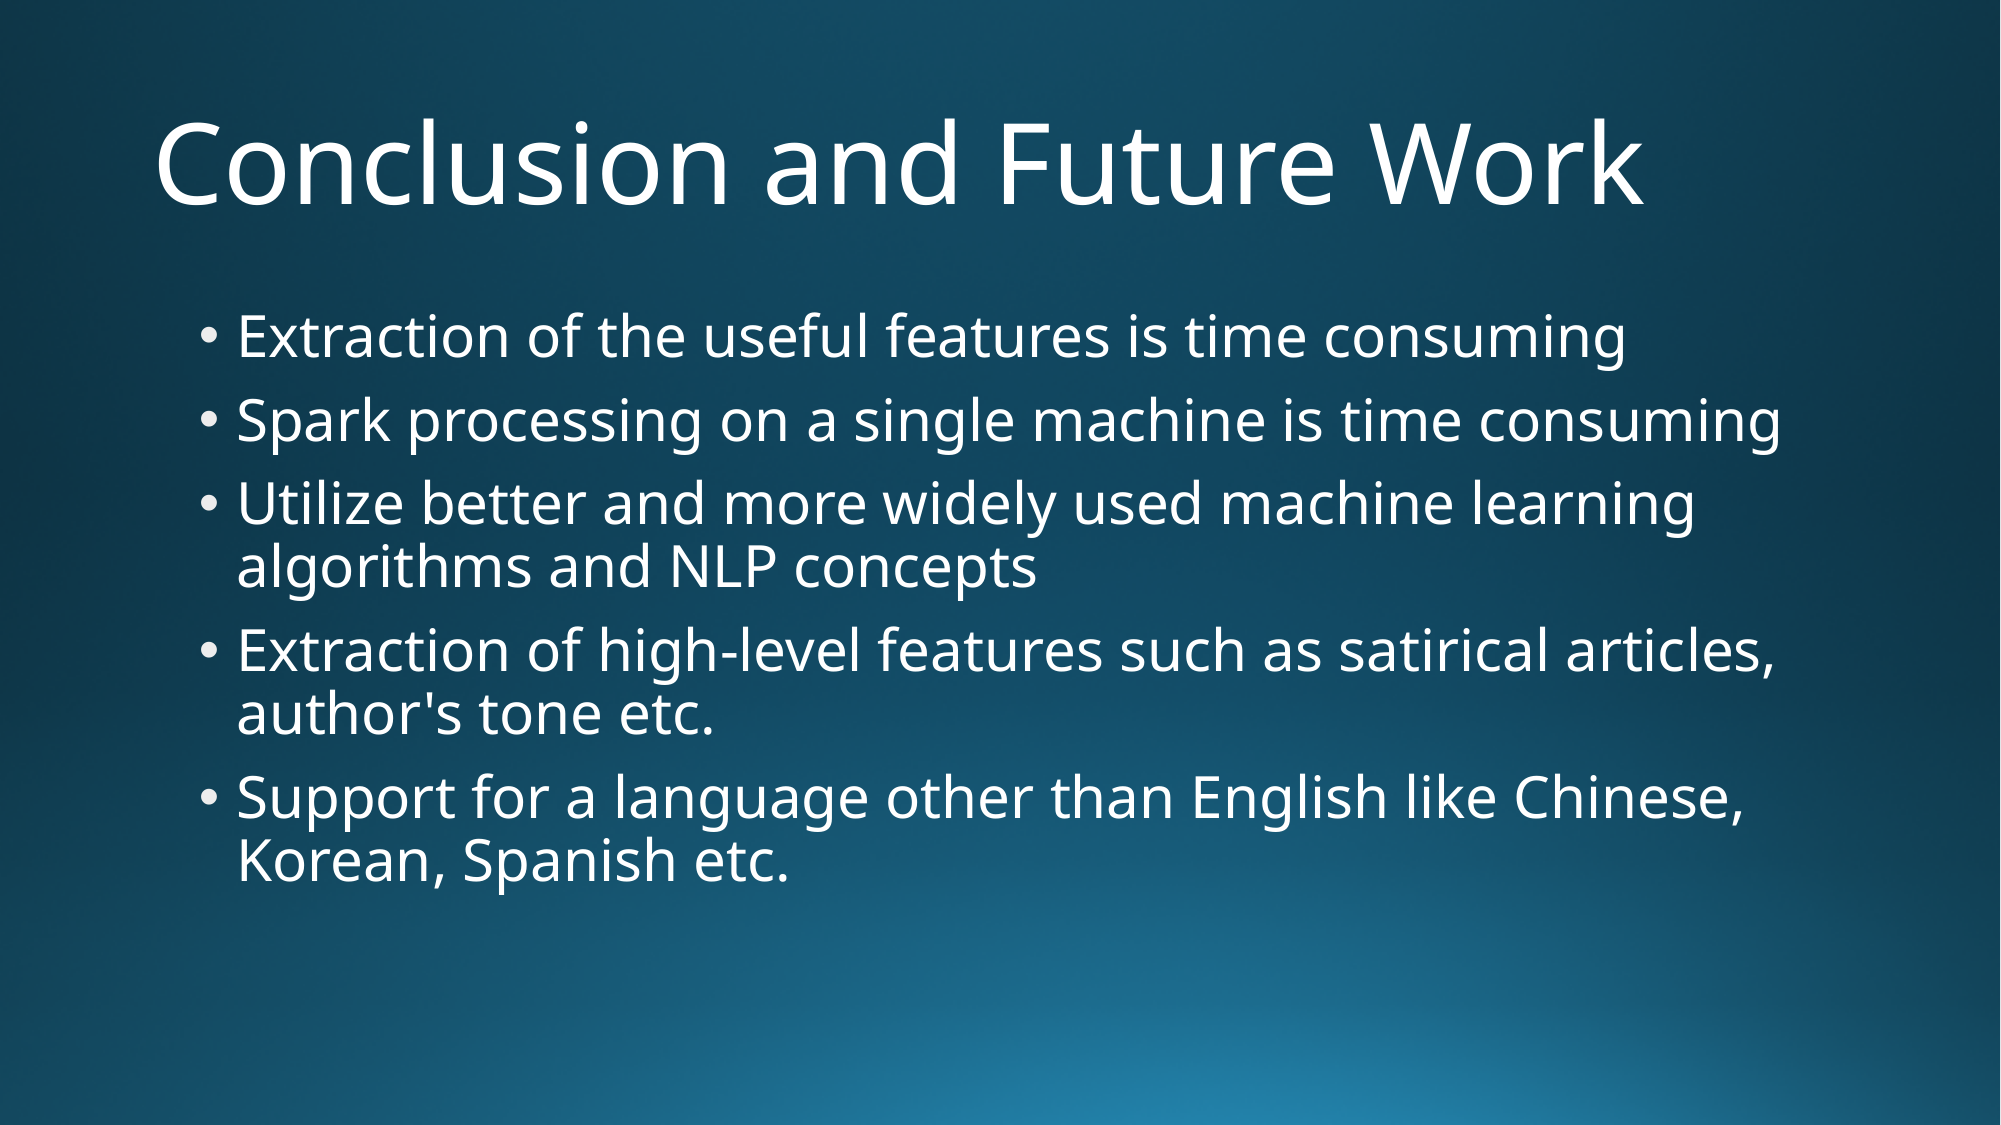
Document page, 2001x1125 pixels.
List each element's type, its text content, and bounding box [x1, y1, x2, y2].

title Conclusion and Future Work [137, 59, 1863, 278]
picture [0, 0, 2001, 1125]
list Extraction of the useful features is time consuming Spark processing on a single machine is time consuming Utilize better and more widely used machine learning algorithms and NLP concepts Extraction of high-level features such as satirical articles, author's tone etc. Support for a language other than English like Chinese, Korean, Spanish etc. [183, 299, 1863, 1014]
